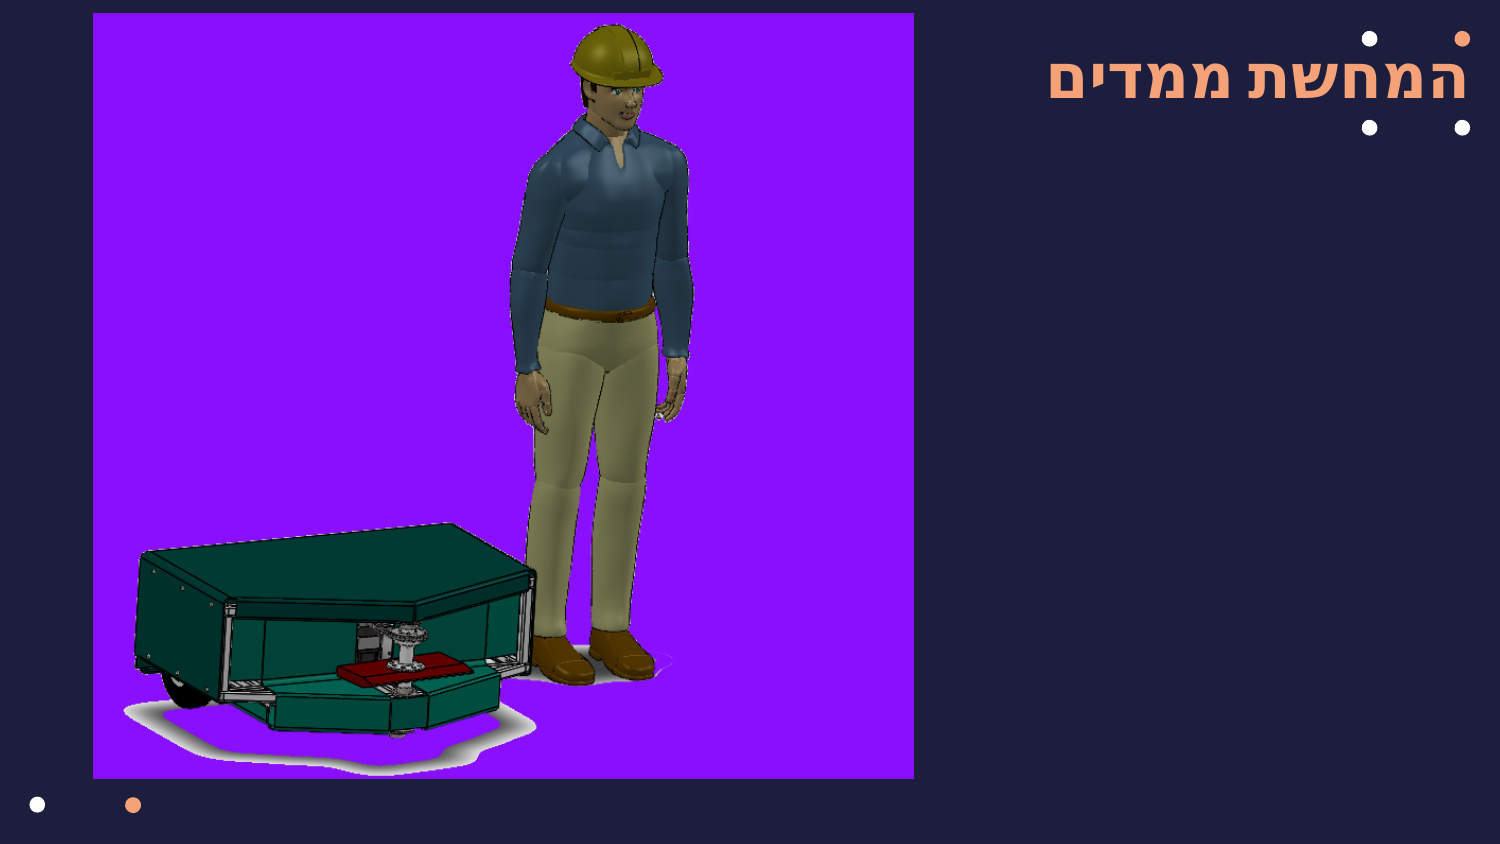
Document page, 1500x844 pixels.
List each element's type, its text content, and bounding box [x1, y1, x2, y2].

title המחשת ממדים [920, 20, 1486, 145]
picture [92, 12, 914, 780]
